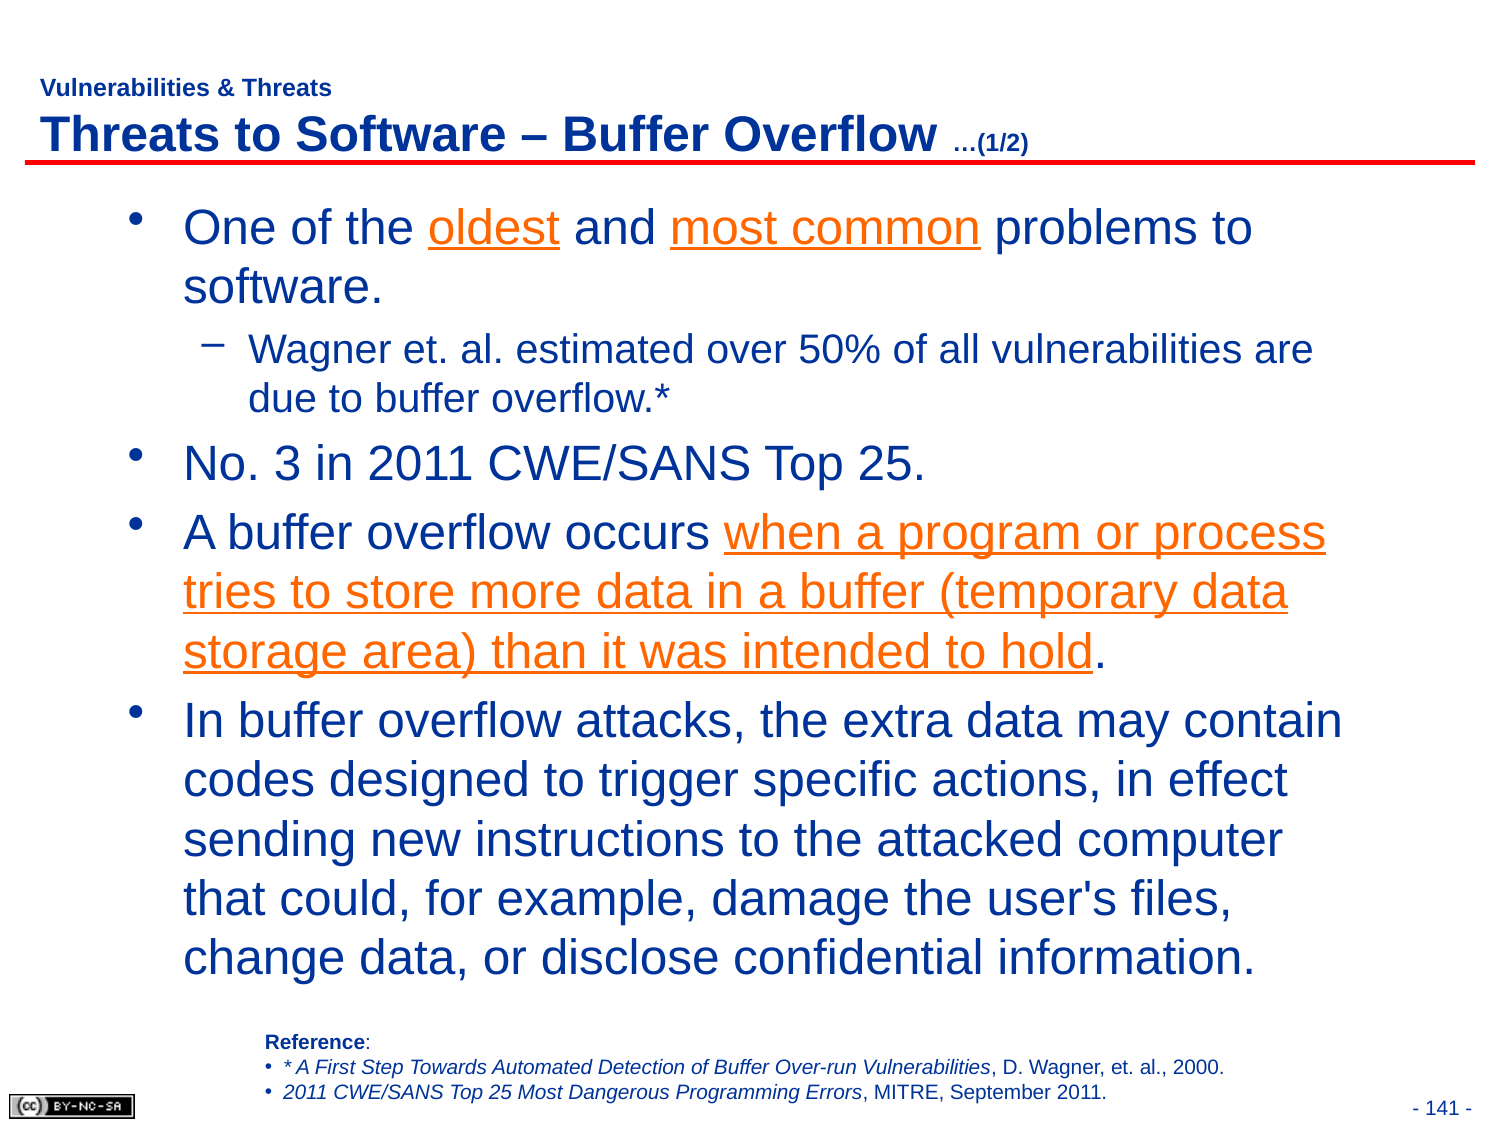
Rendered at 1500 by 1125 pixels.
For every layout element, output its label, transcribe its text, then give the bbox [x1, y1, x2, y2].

text_box Reference: * A First Step Towards Automated Detection of Buffer Over-run Vulnerabilities, D. Wagner, et. al., 2000. 2011 CWE/SANS Top 25 Most Dangerous Programming Errors, MITRE, September 2011. [249, 1021, 1338, 1112]
slide_number - 141 - [1287, 1087, 1488, 1125]
picture [9, 1094, 135, 1119]
list One of the oldest and most common problems to software. Wagner et. al. estimated over 50% of all vulnerabilities are due to buffer overflow.* No. 3 in 2011 CWE/SANS Top 25. A buffer overflow occurs when a program or process tries to store more data in a buffer (temporary data storage area) than it was intended to hold. In buffer overflow attacks, the extra data may contain codes designed to trigger specific actions, in effect sending new instructions to the attacked computer that could, for example, damage the user's files, change data, or disclose confidential information. [112, 187, 1388, 1001]
title Vulnerabilities & Threats Threats to Software – Buffer Overflow …(1/2) [24, 0, 1463, 169]
